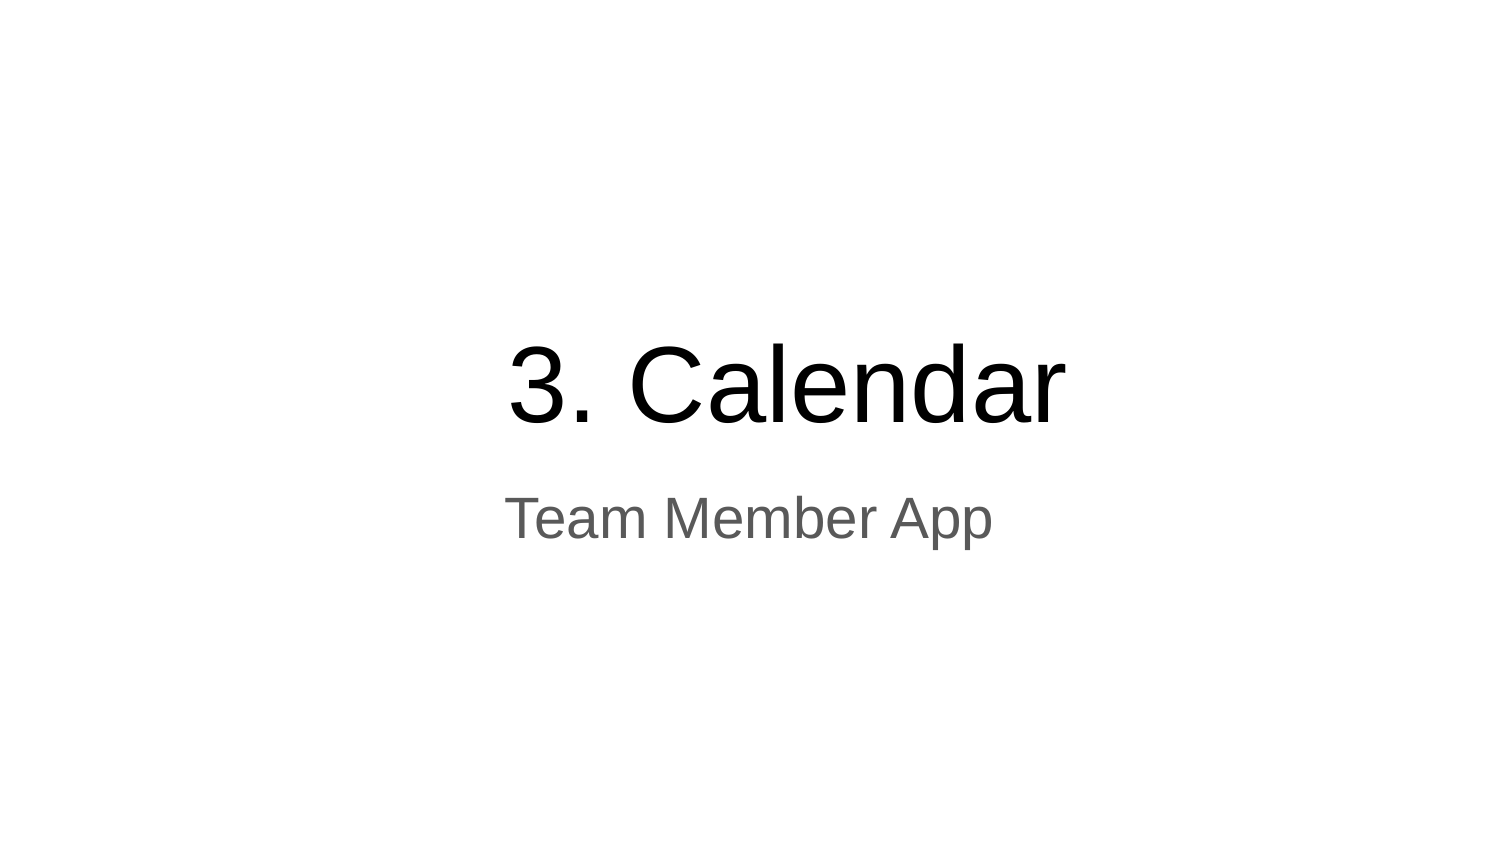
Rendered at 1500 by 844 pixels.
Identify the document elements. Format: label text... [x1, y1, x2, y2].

subtitle Team Member App [51, 464, 1449, 595]
title 3. Calendar [51, 122, 1449, 459]
